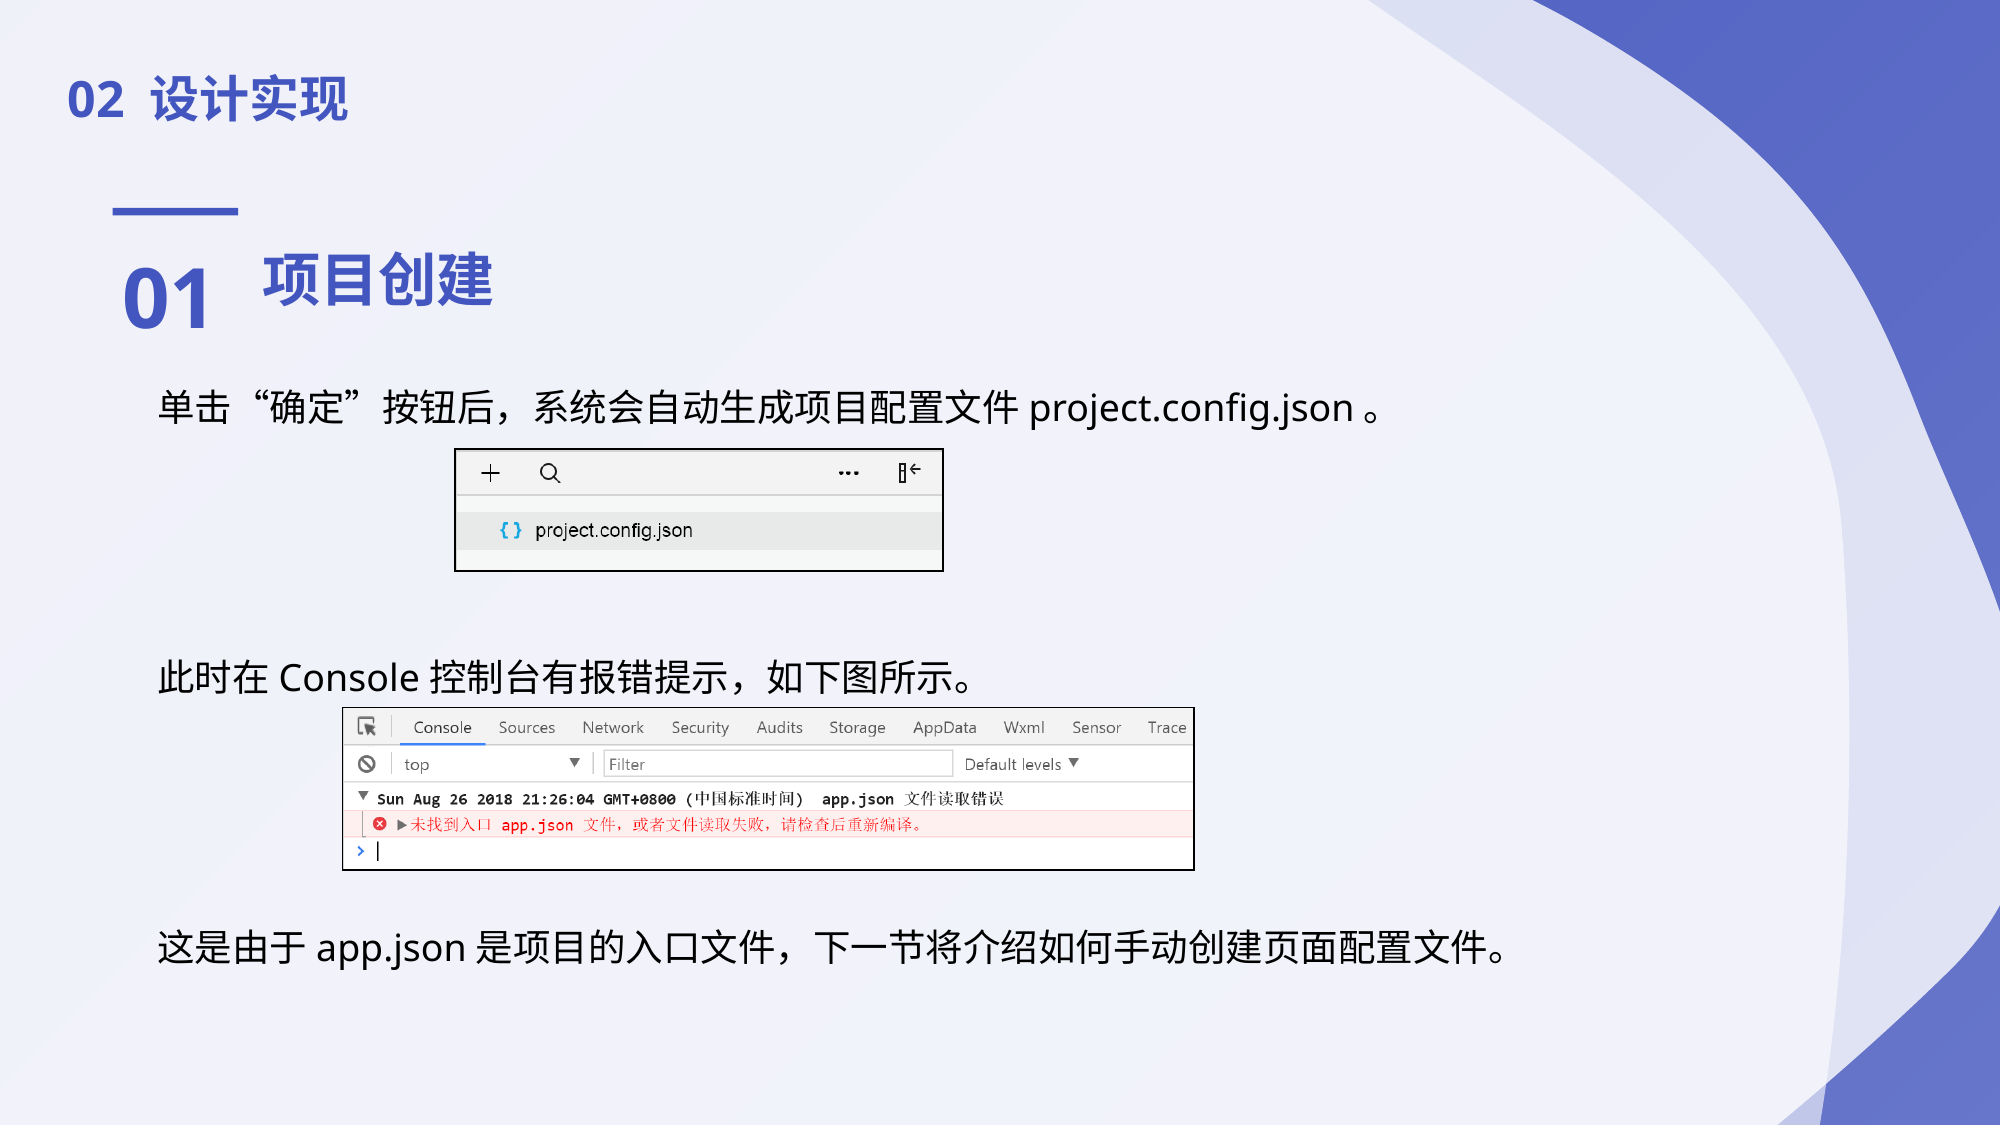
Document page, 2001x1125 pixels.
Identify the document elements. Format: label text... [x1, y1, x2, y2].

picture [455, 449, 943, 570]
text_box 项目创建 [247, 215, 511, 321]
list 02 设计实现 [52, 41, 924, 162]
text_box 01 [107, 207, 233, 353]
text_box [233, 207, 239, 216]
picture [343, 708, 1194, 870]
text_box 单击“确定”按钮后，系统会自动生成项目配置文件project.config.json。 此时在Console控制台有报错提示，如下图所示。 这是由于app.json是项目的入口文件，下一节将介绍如何手动创建页面配置文件。 [142, 353, 1646, 976]
